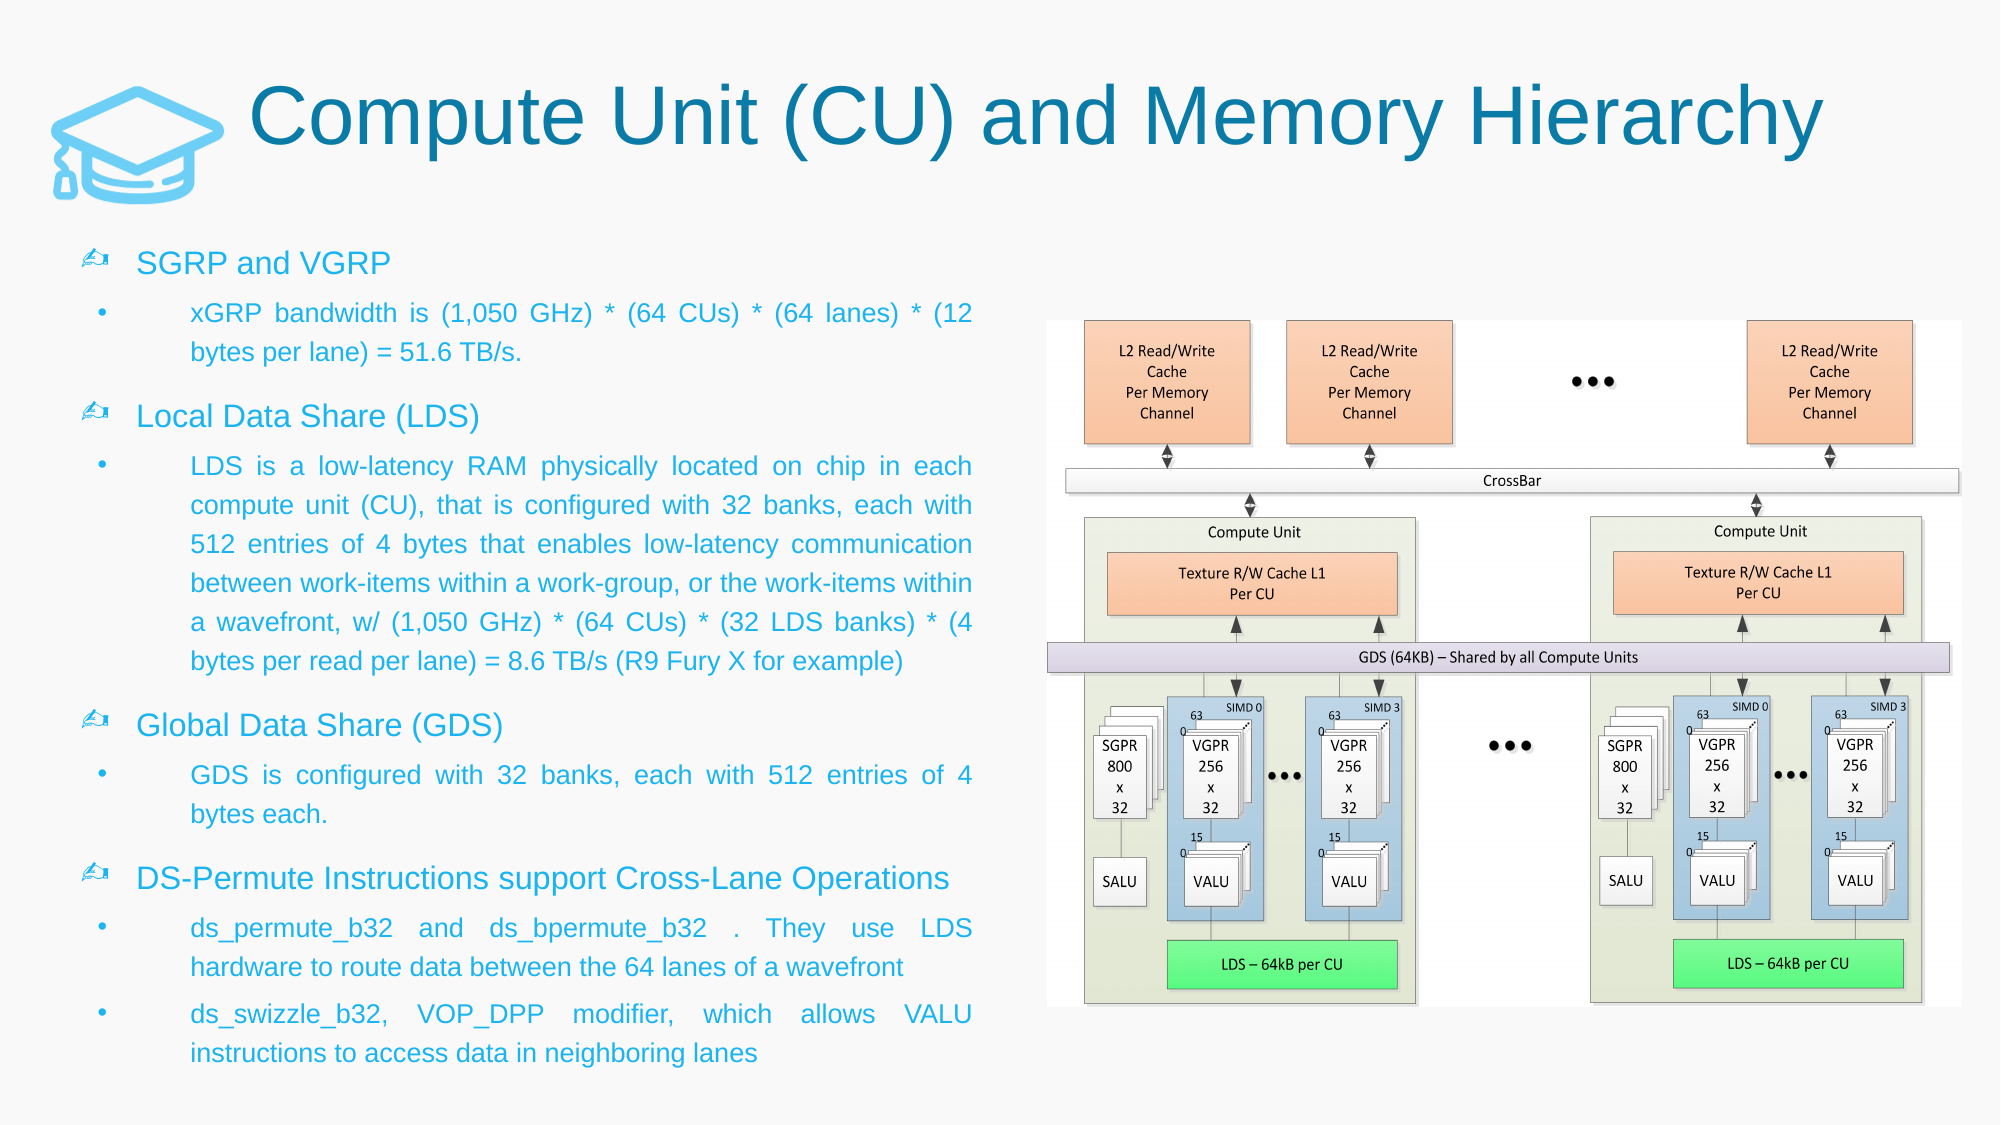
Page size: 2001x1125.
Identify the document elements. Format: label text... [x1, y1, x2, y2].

picture [0, 0, 2001, 1125]
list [1047, 320, 1962, 1007]
list SGRP and VGRP xGRP bandwidth is (1,050 GHz) * (64 CUs) * (64 lanes) * (12 bytes per lane) = 51.6 TB/s. Local Data Share (LDS) LDS is a low-latency RAM physically located on chip in each compute unit (CU), that is configured with 32 banks, each with 512 entries of 4 bytes that enables low-latency communication between work-items within a work-group, or the work-items within a wavefront, w/ (1,050 GHz) * (64 CUs) * (32 LDS banks) * (4 bytes per read per lane) = 8.6 TB/s (R9 Fury X for example) Global Data Share (GDS) GDS is configured with 32 banks, each with 512 entries of 4 bytes each. DS-Permute Instructions support Cross-Lane Operations ds_permute_b32 and ds_bpermute_b32 . They use LDS hardware to route data between the 64 lanes of a wavefront ds_swizzle_b32, VOP_DPP modifier, which allows VALU instructions to access data in neighboring lanes [64, 222, 988, 1084]
title Compute Unit (CU) and Memory Hierarchy [233, 59, 1863, 176]
